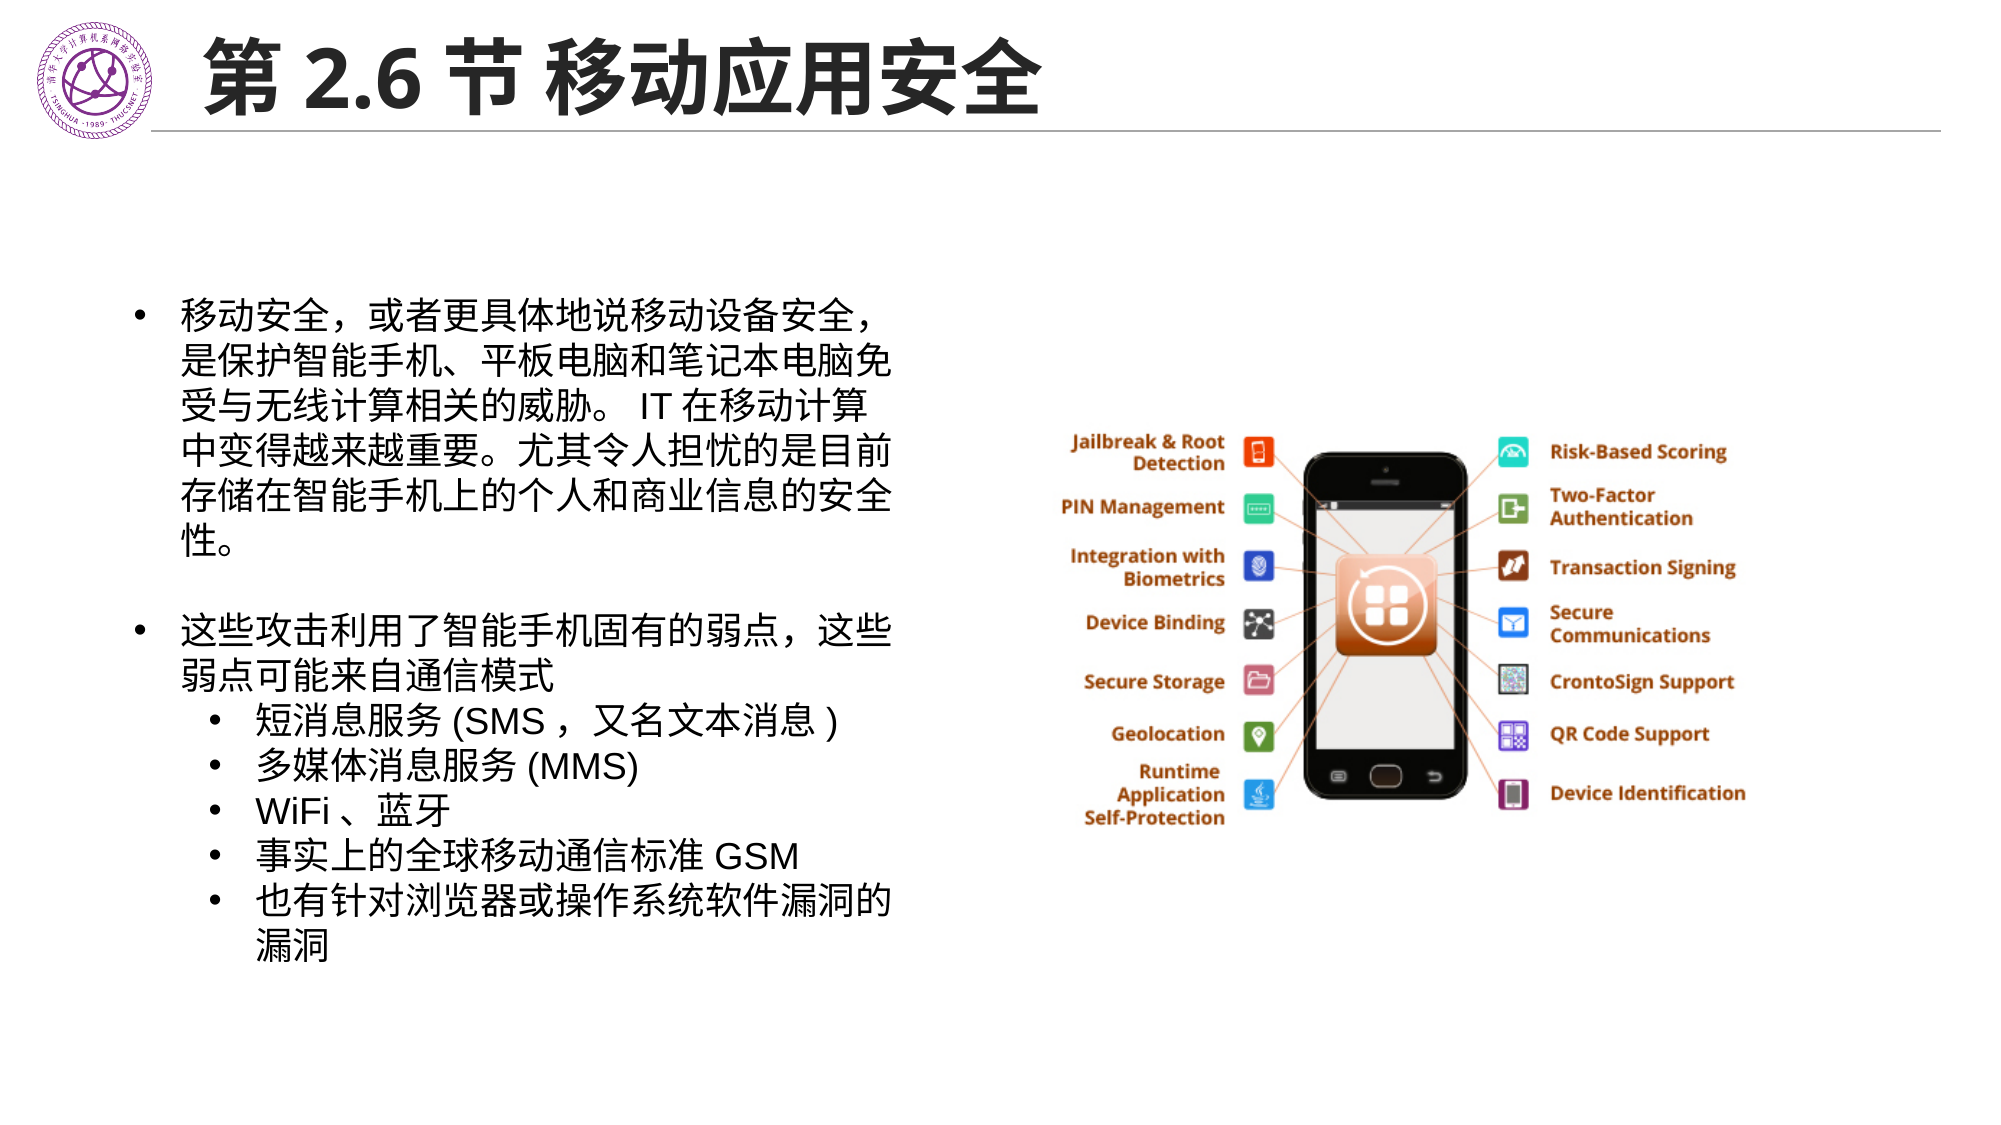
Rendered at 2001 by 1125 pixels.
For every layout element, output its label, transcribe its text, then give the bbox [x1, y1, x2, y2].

picture [972, 411, 1832, 845]
text_box 移动安全，或者更具体地说移动设备安全，是保护智能手机、平板电脑和笔记本电脑免受与无线计算相关的威胁。IT在移动计算中变得越来越重要。尤其令人担忧的是目前存储在智能手机上的个人和商业信息的安全性。 这些攻击利用了智能手机固有的弱点，这些弱点可能来自通信模式 短消息服务(SMS，又名文本消息) 多媒体消息服务(MMS) WiFi、蓝牙 事实上的全球移动通信标准GSM 也有针对浏览器或操作系统软件漏洞的漏洞 [118, 284, 914, 975]
picture [37, 22, 152, 139]
title 第2.6节 移动应用安全 [185, 22, 1863, 142]
